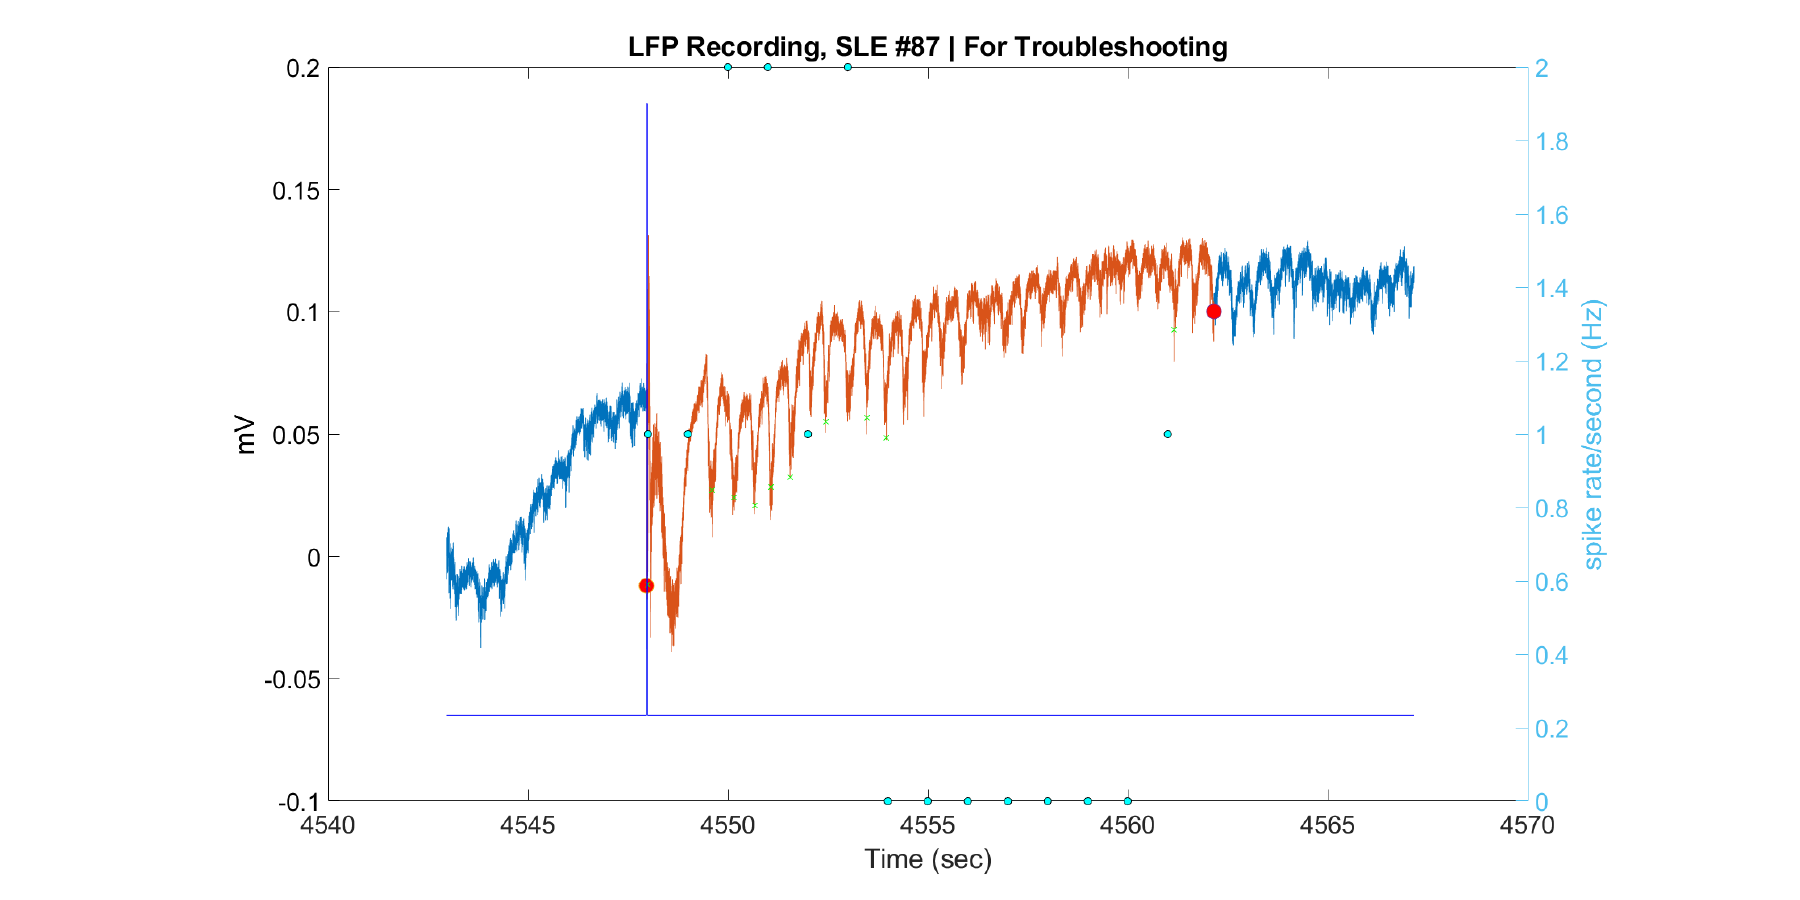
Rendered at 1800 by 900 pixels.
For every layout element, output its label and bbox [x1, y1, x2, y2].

picture [126, 0, 1674, 900]
